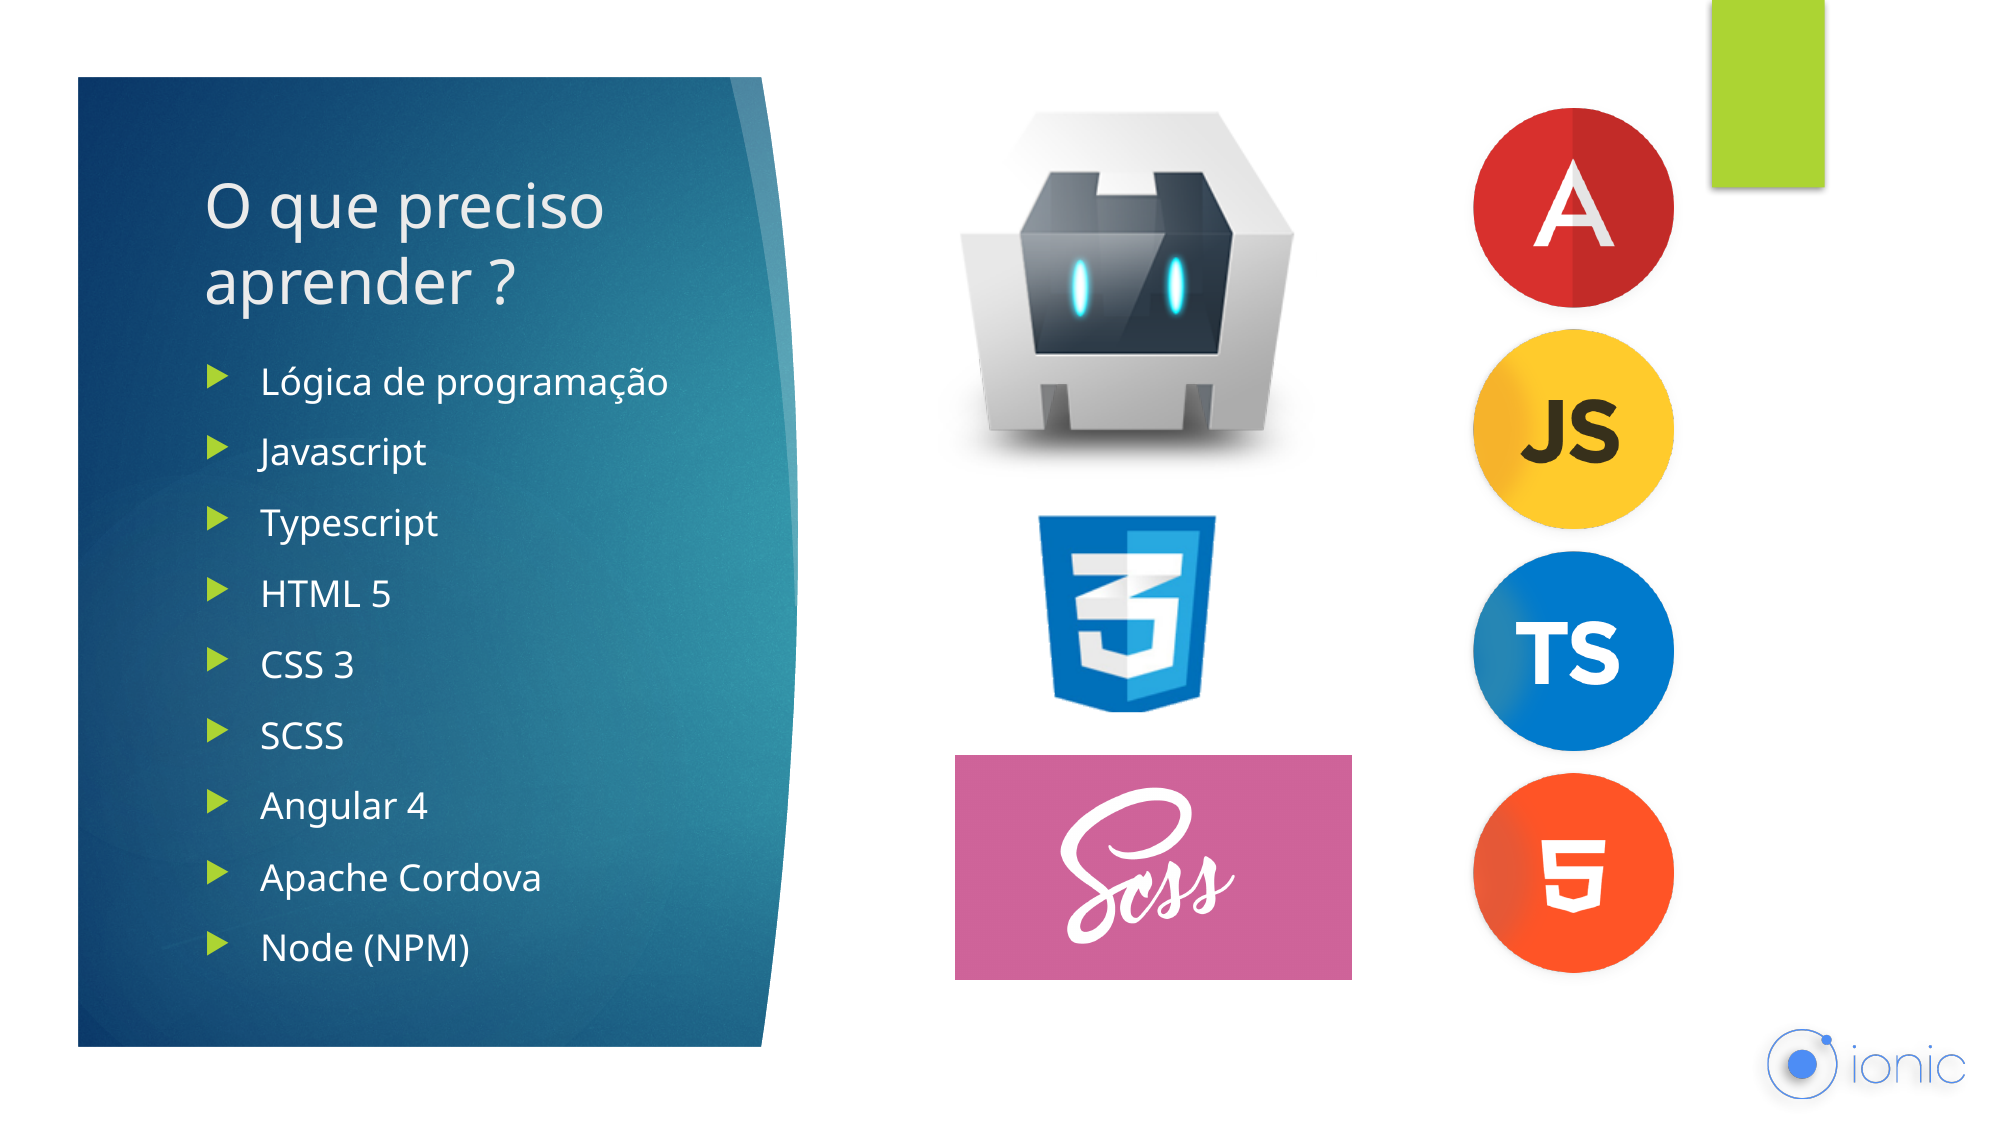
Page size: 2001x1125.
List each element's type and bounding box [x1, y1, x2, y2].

picture [1462, 101, 1685, 989]
picture [976, 511, 1279, 743]
picture [955, 755, 1352, 981]
picture [1765, 1027, 1967, 1100]
picture [938, 101, 1317, 479]
text_box [0, 0, 2000, 1125]
